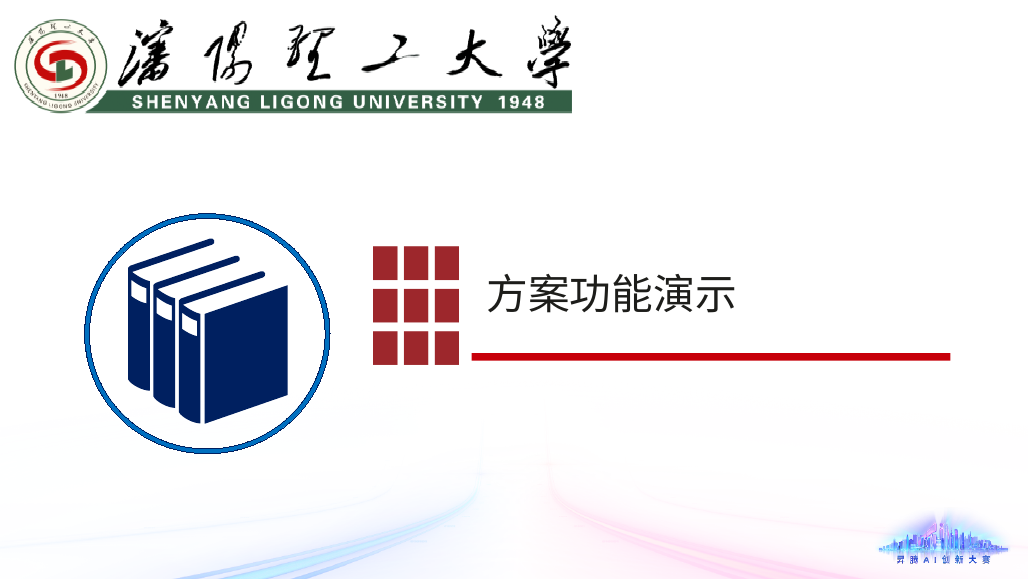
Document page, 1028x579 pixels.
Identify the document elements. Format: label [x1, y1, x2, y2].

text_box [84, 213, 330, 454]
picture [859, 490, 1028, 566]
picture [0, 12, 593, 123]
text_box [373, 246, 1028, 365]
